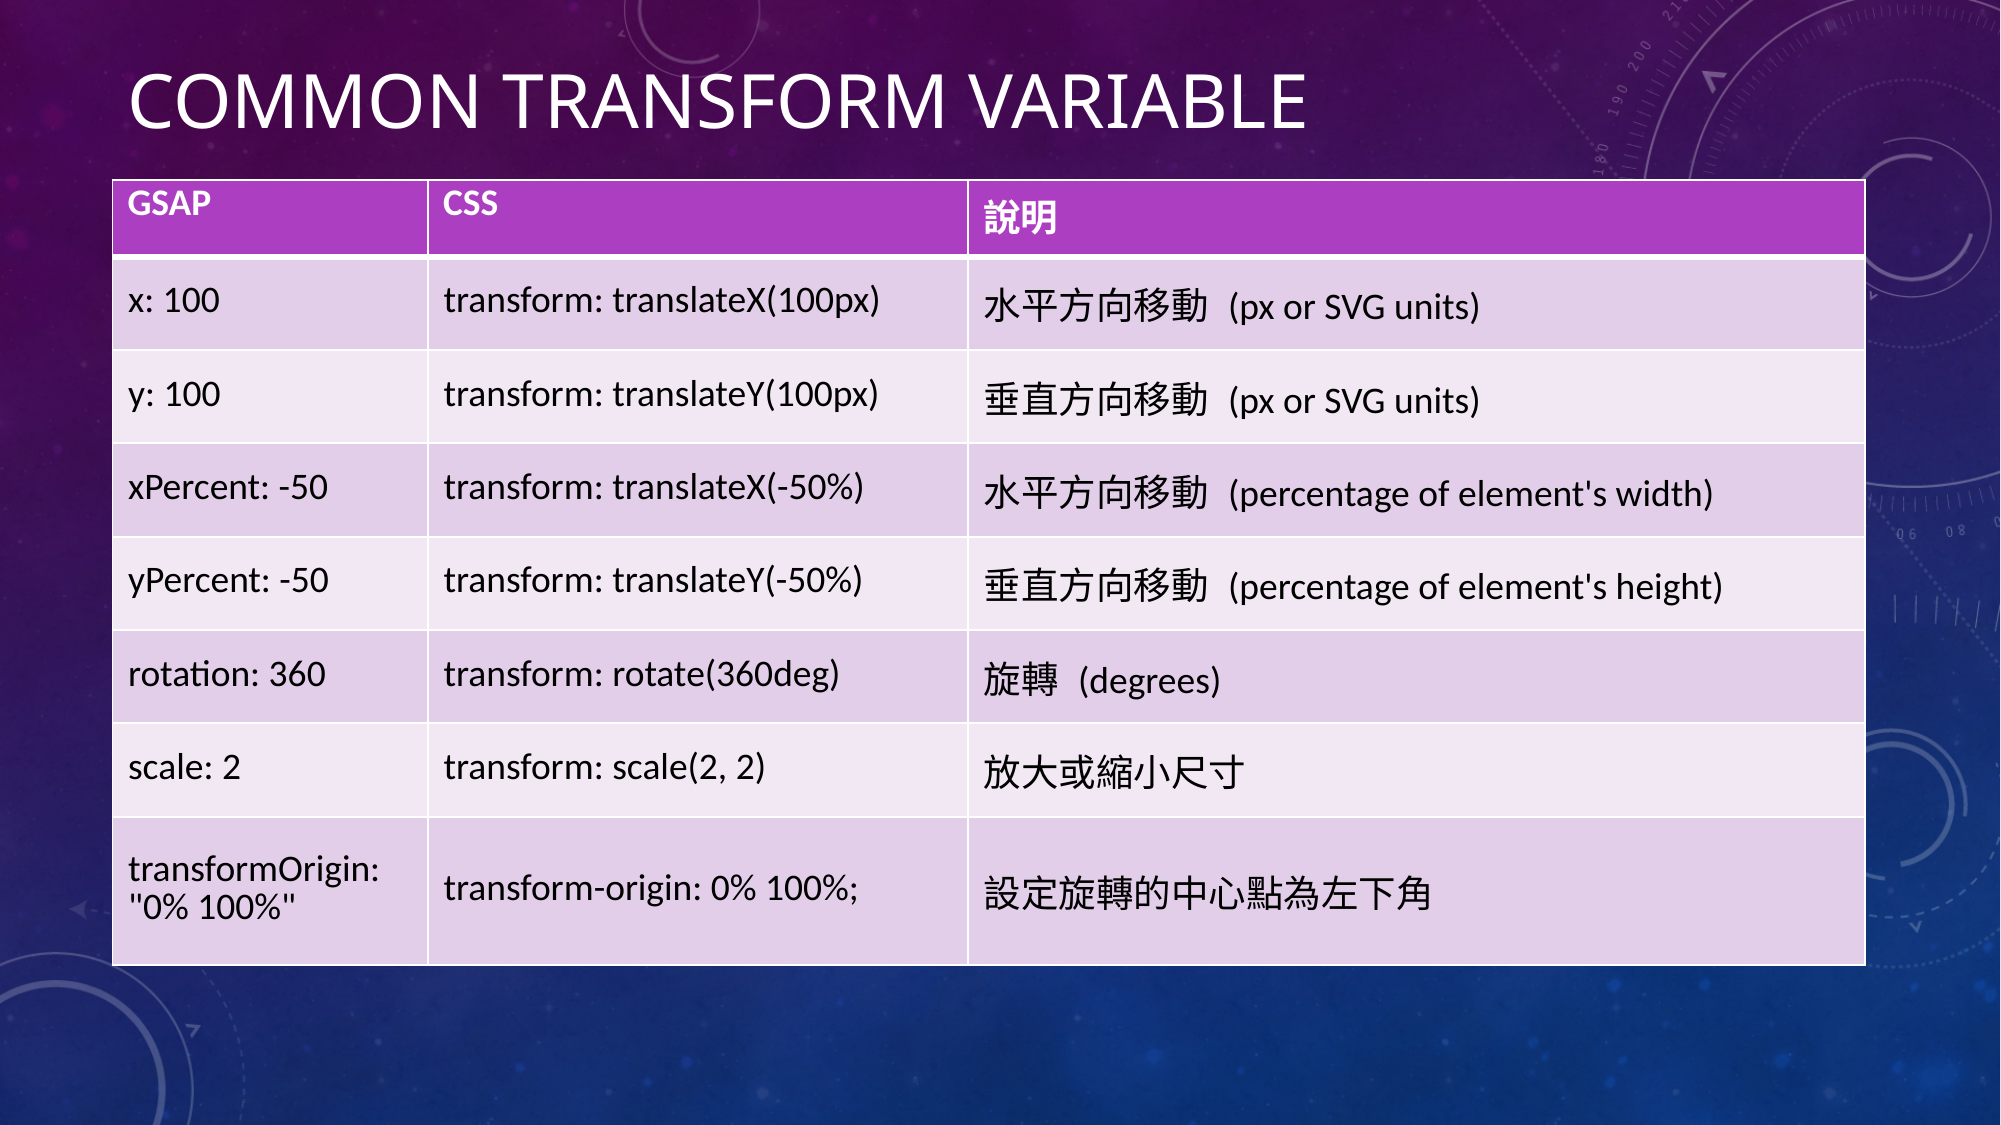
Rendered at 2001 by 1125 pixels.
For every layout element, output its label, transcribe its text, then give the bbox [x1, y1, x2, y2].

table_cell scale: 2 [113, 724, 427, 816]
table_cell xPercent: -50 [113, 444, 427, 536]
table_cell yPercent: -50 [113, 538, 427, 629]
table_cell transformOrigin: "0% 100%" [113, 818, 427, 964]
table_cell x: 100 [113, 260, 427, 349]
table_cell 水平方向移動 (px or SVG units) [969, 260, 1864, 349]
table_cell y: 100 [113, 351, 427, 442]
table_cell rotation: 360 [113, 631, 427, 722]
table_cell 垂直方向移動 (px or SVG units) [969, 351, 1864, 442]
table_cell transform: translateY(-50%) [429, 538, 967, 629]
table_header 說明 [969, 181, 1864, 254]
table_cell 垂直方向移動 (percentage of element's height) [969, 538, 1864, 629]
title Common transform variable [112, 17, 1775, 179]
picture [0, 0, 2001, 1125]
table_cell transform-origin: 0% 100%; [429, 818, 967, 964]
table_cell transform: translateY(100px) [429, 351, 967, 442]
table_cell transform: translateX(100px) [429, 260, 967, 349]
table_cell 放大或縮小尺寸 [969, 724, 1864, 816]
table_cell transform: translateX(-50%) [429, 444, 967, 536]
table_header CSS [429, 181, 967, 254]
table_cell transform: scale(2, 2) [429, 724, 967, 816]
table_cell 旋轉 (degrees) [969, 631, 1864, 722]
table_cell 水平方向移動 (percentage of element's width) [969, 444, 1864, 536]
table_cell 設定旋轉的中心點為左下角 [969, 818, 1864, 964]
table_header GSAP [113, 181, 427, 254]
table_cell transform: rotate(360deg) [429, 631, 967, 722]
